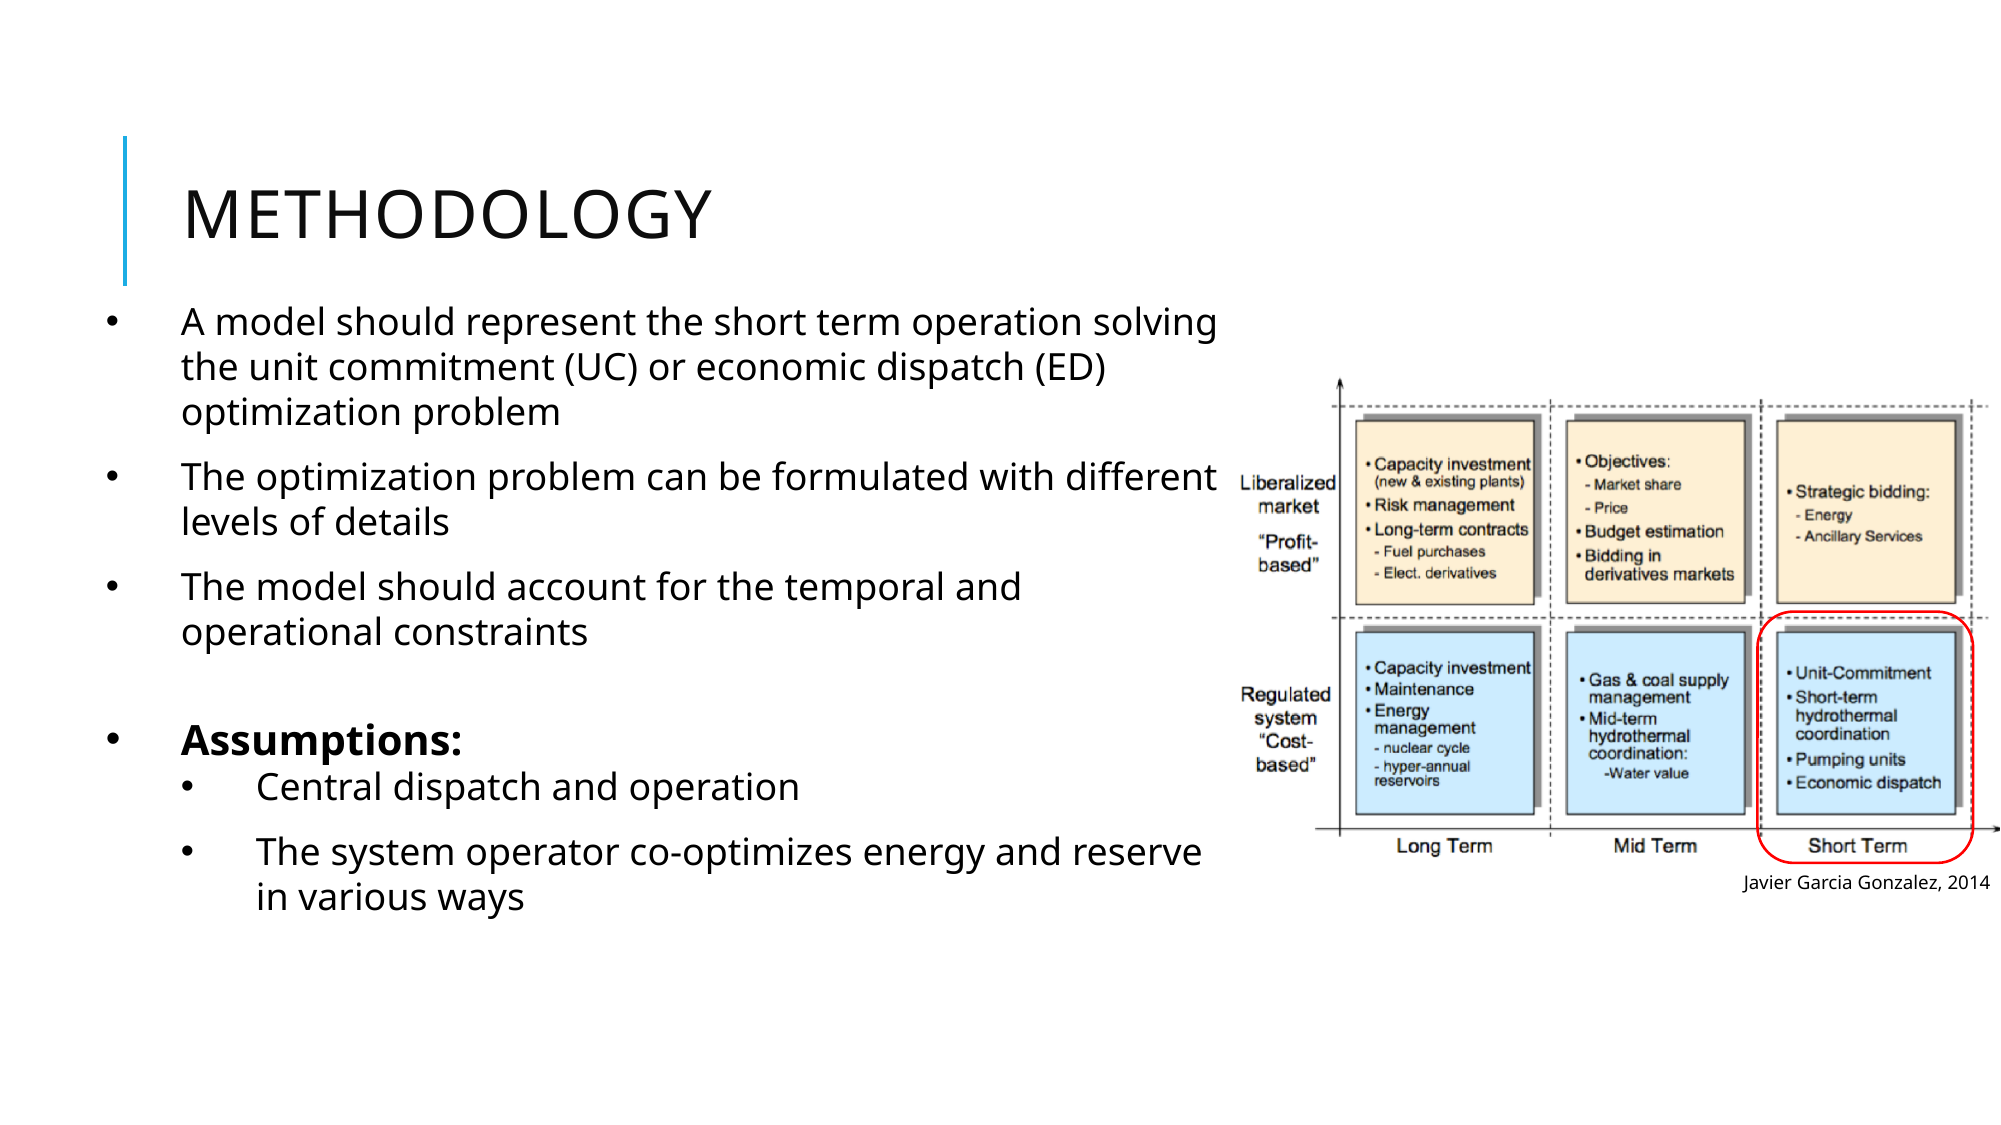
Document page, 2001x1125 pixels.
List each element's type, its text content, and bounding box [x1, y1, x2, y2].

text_box A model should represent the short term operation solving the unit commitment (UC) or economic dispatch (ED) optimization problem The optimization problem can be formulated with different levels of details The model should account for the temporal and operational constraints Assumptions: Central dispatch and operation The system operator co-optimizes energy and reserve in various ways [91, 291, 1247, 926]
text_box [1224, 359, 2000, 905]
title Methodology [168, 96, 1763, 342]
